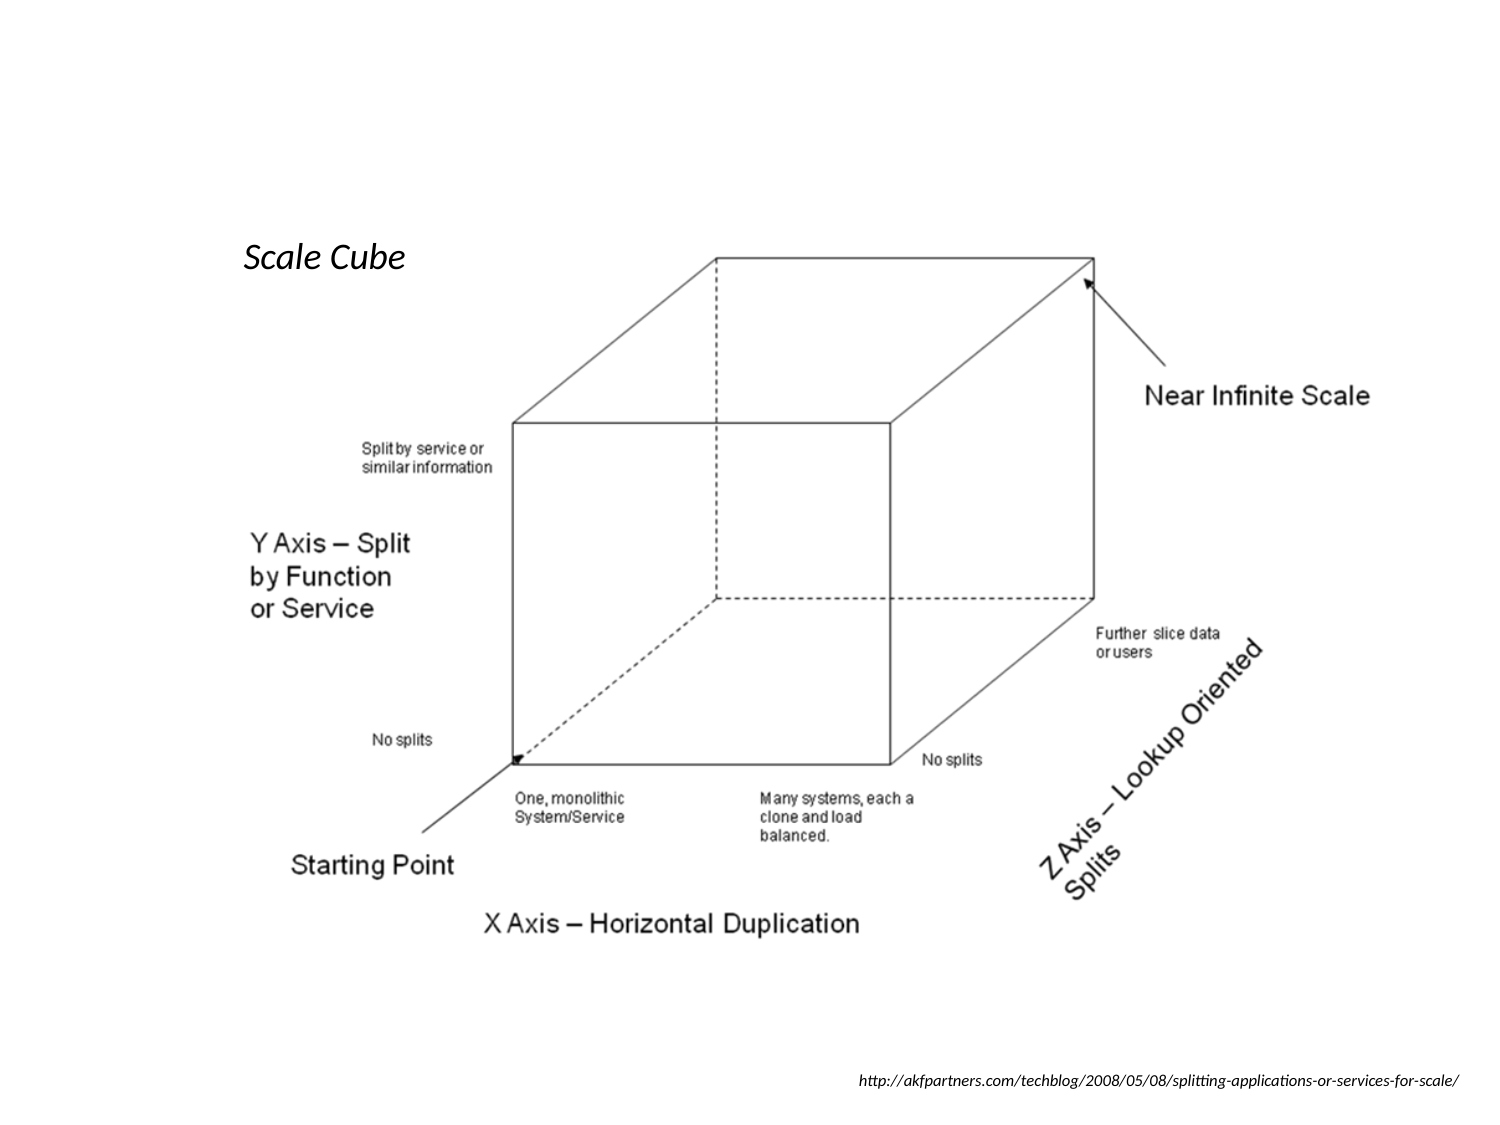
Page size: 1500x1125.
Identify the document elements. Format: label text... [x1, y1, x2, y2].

text_box Scale Cube [228, 224, 422, 253]
text_box http://akfpartners.com/techblog/2008/05/08/splitting-applications-or-services-for-scale/ [724, 1062, 1475, 1098]
picture [226, 255, 1389, 956]
